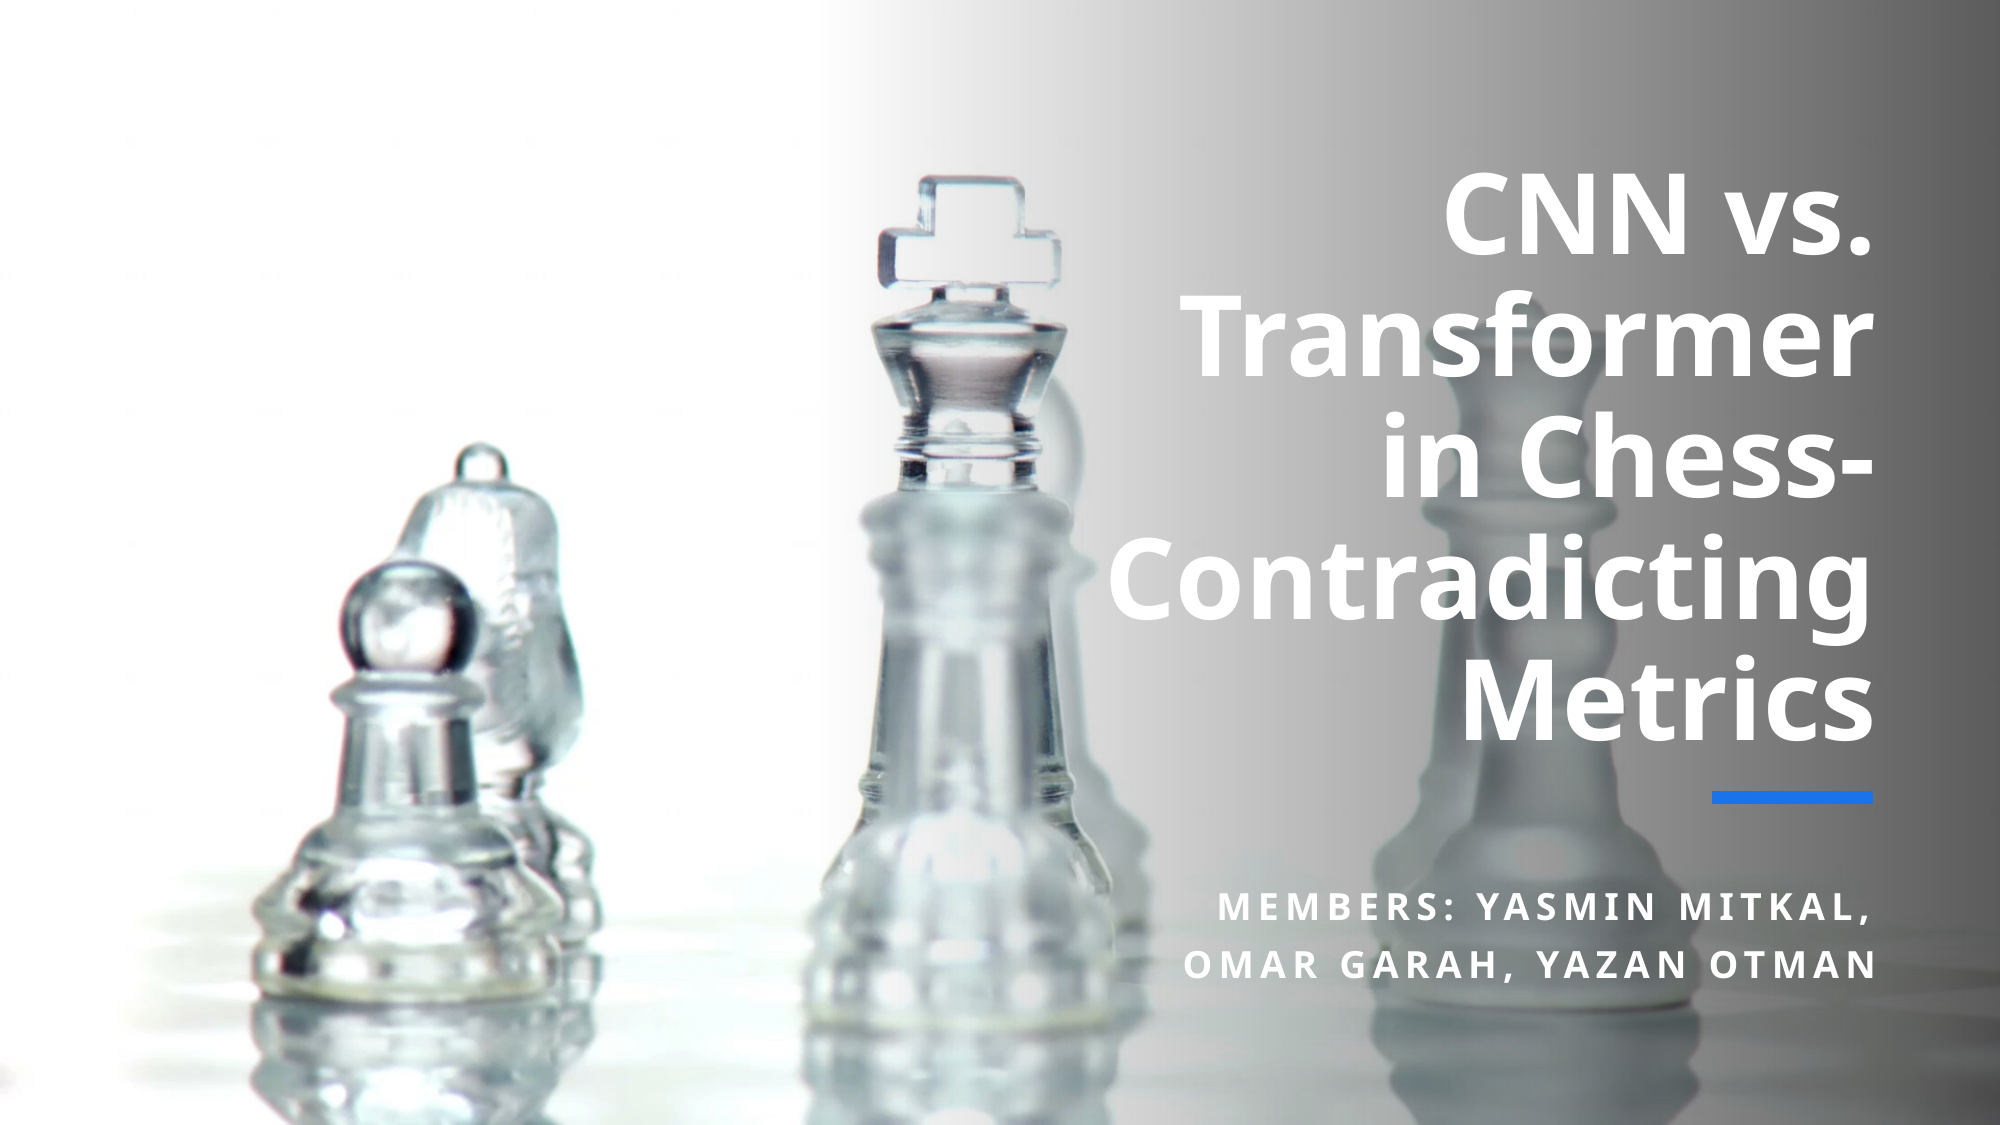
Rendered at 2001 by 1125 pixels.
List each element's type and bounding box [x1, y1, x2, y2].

text_box [0, 0, 2000, 1125]
